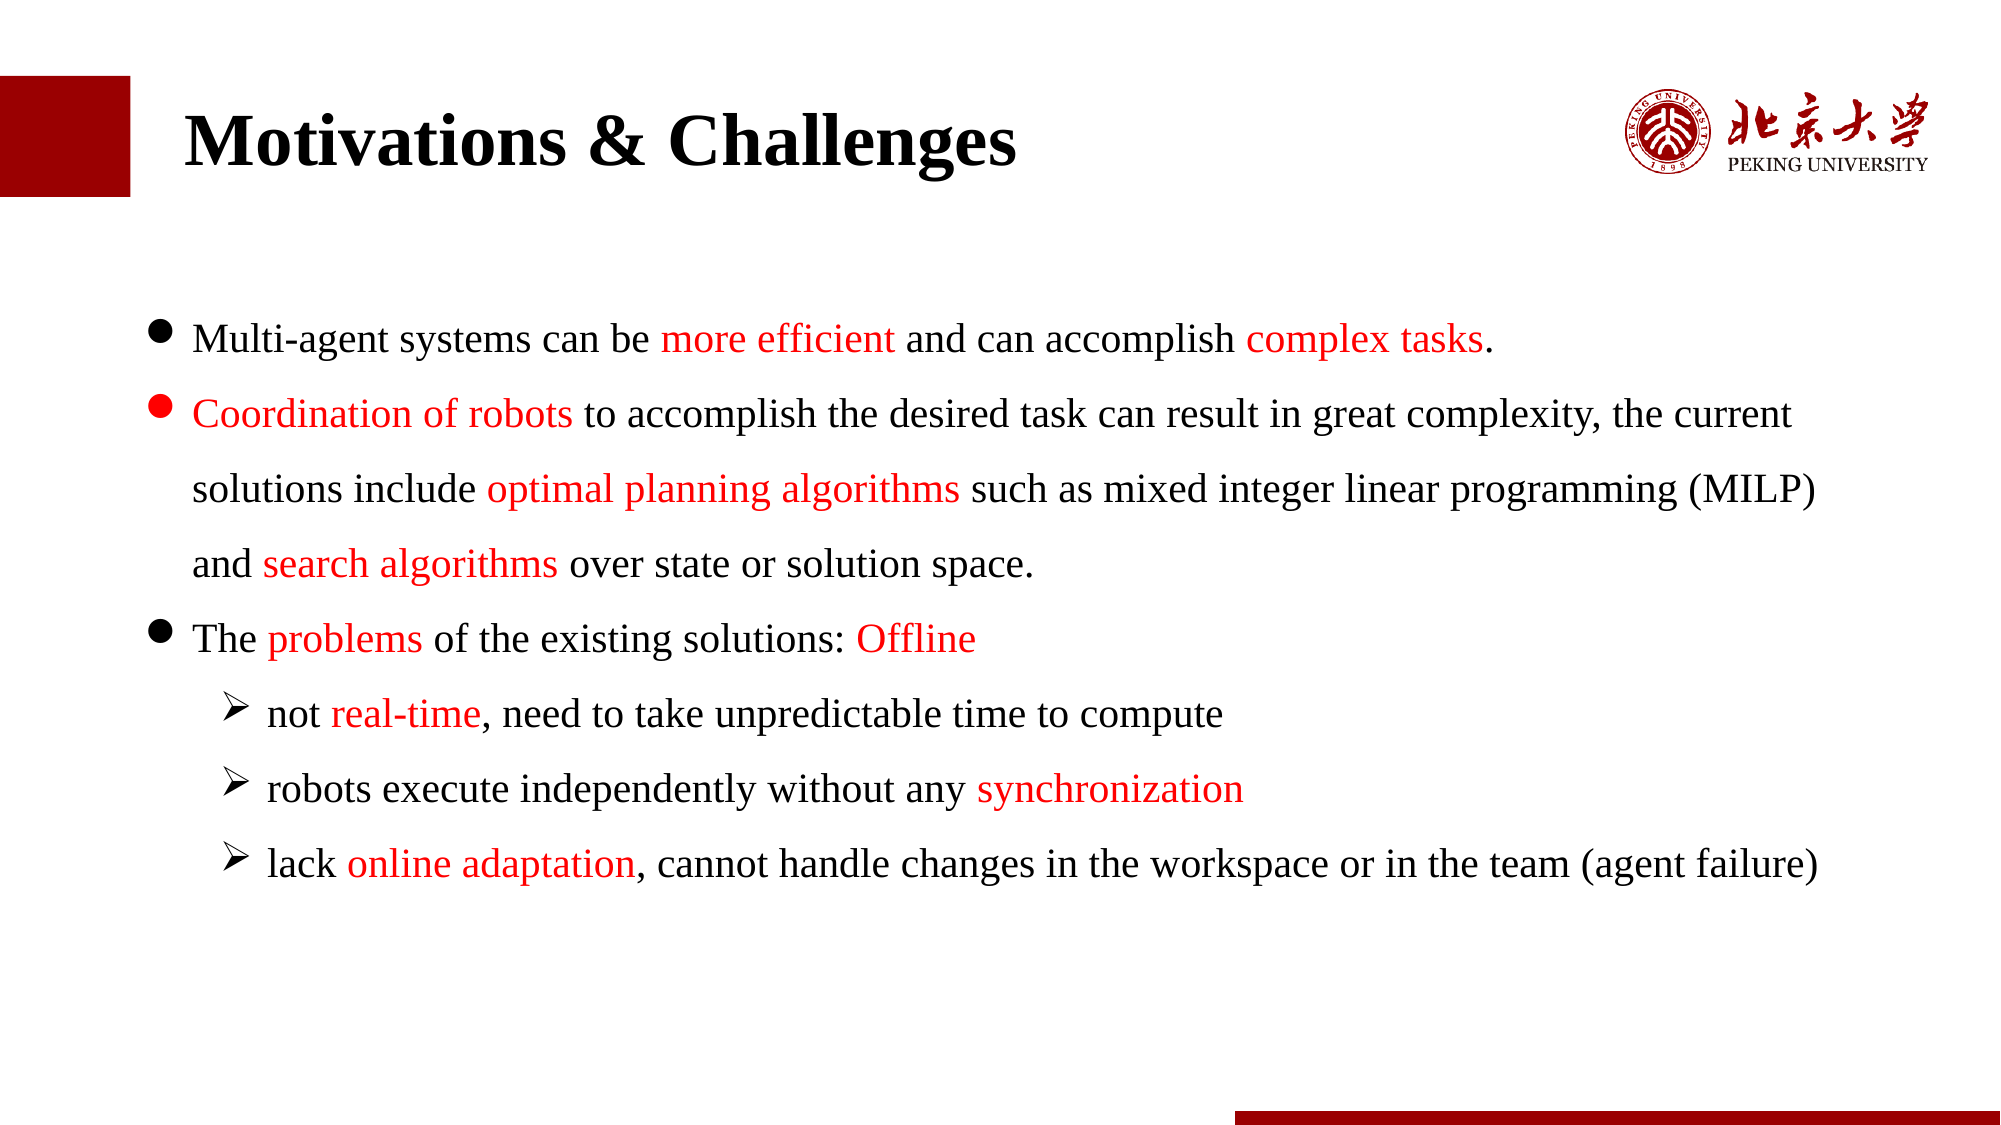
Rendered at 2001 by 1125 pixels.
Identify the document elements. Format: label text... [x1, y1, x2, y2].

text_box Motivations & Challenges [169, 83, 1033, 189]
picture [1625, 89, 1928, 174]
text_box [1234, 1110, 2000, 1125]
text_box Multi-agent systems can be more efficient and can accomplish complex tasks. Coordination of robots to accomplish the desired task can result in great complexity, the current solutions include optimal planning algorithms such as mixed integer linear programming (MILP) and search algorithms over state or solution space. The problems of the existing solutions: Offline not real-time, need to take unpredictable time to compute robots execute independently without any synchronization lack online adaptation, cannot handle changes in the workspace or in the team (agent failure) [130, 278, 1881, 994]
text_box [0, 75, 131, 198]
